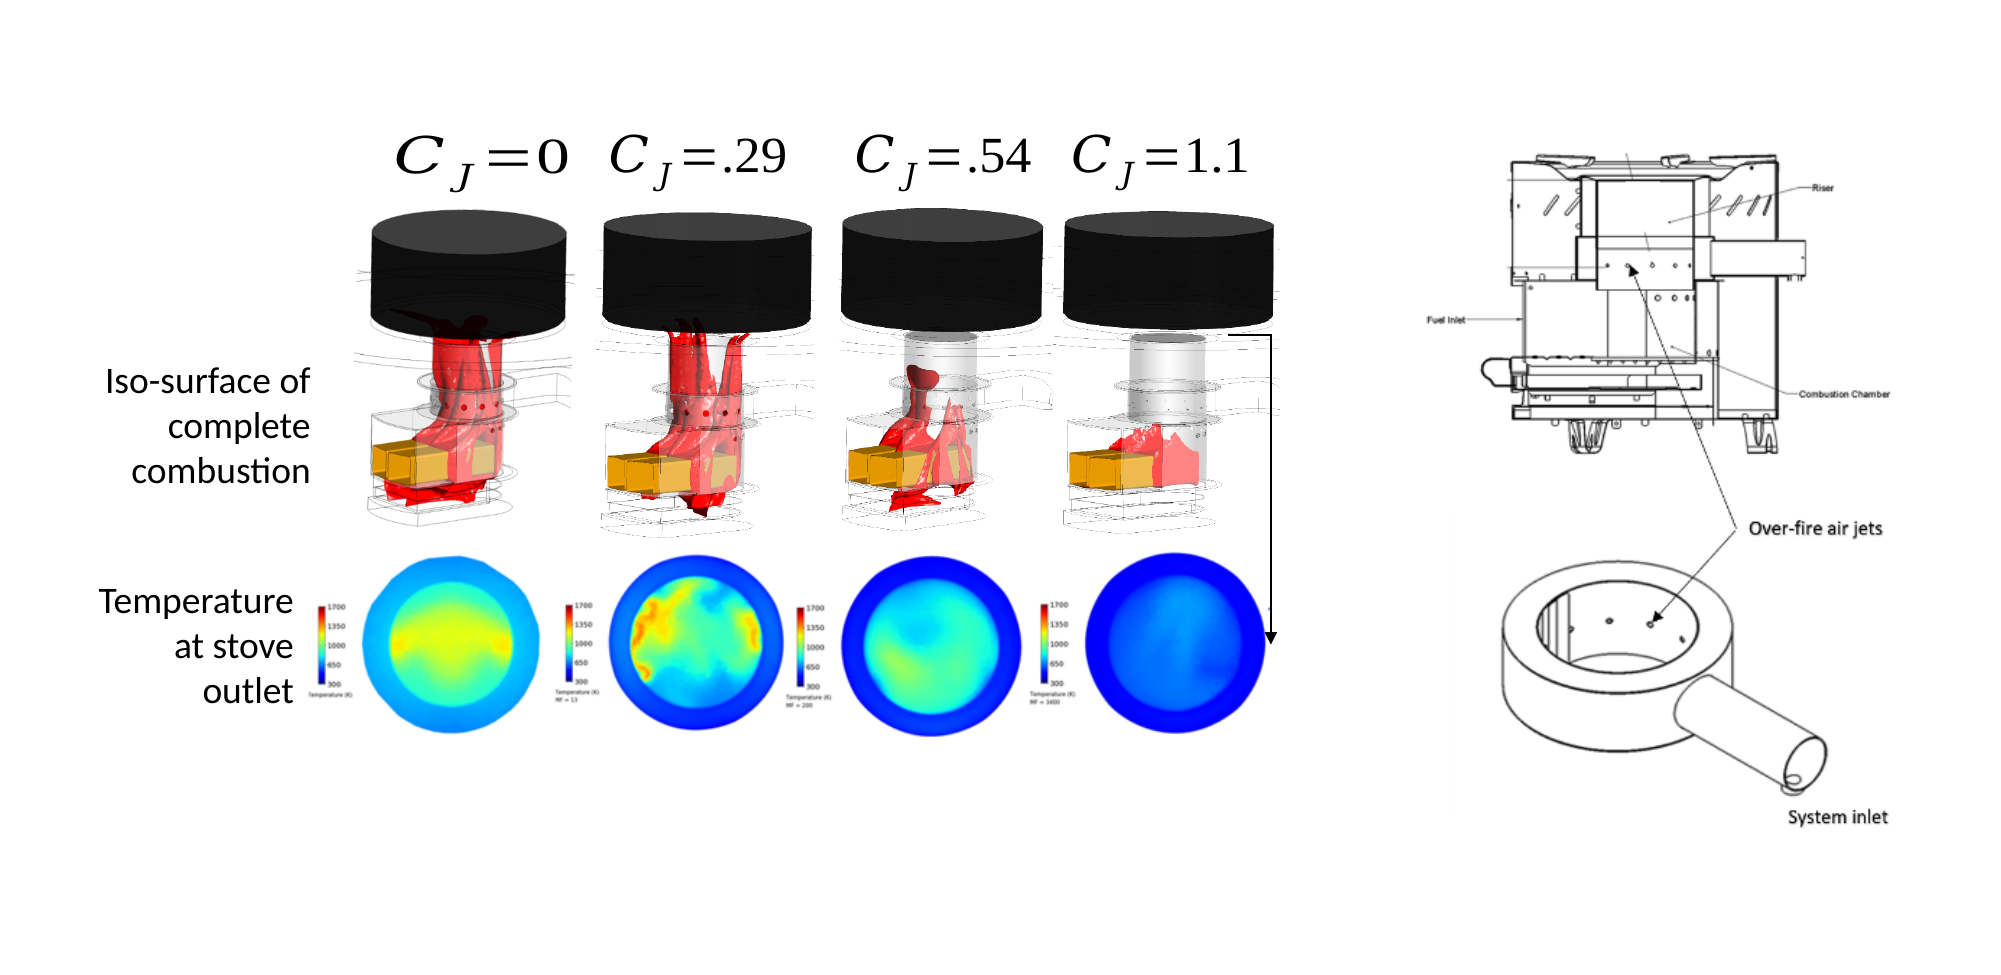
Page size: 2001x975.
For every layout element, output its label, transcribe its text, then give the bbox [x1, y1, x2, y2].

text_box Iso-surface of complete combustion [68, 348, 326, 499]
picture [1402, 125, 1899, 848]
picture [596, 205, 815, 539]
picture [72, 196, 1280, 748]
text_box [1227, 334, 1271, 645]
